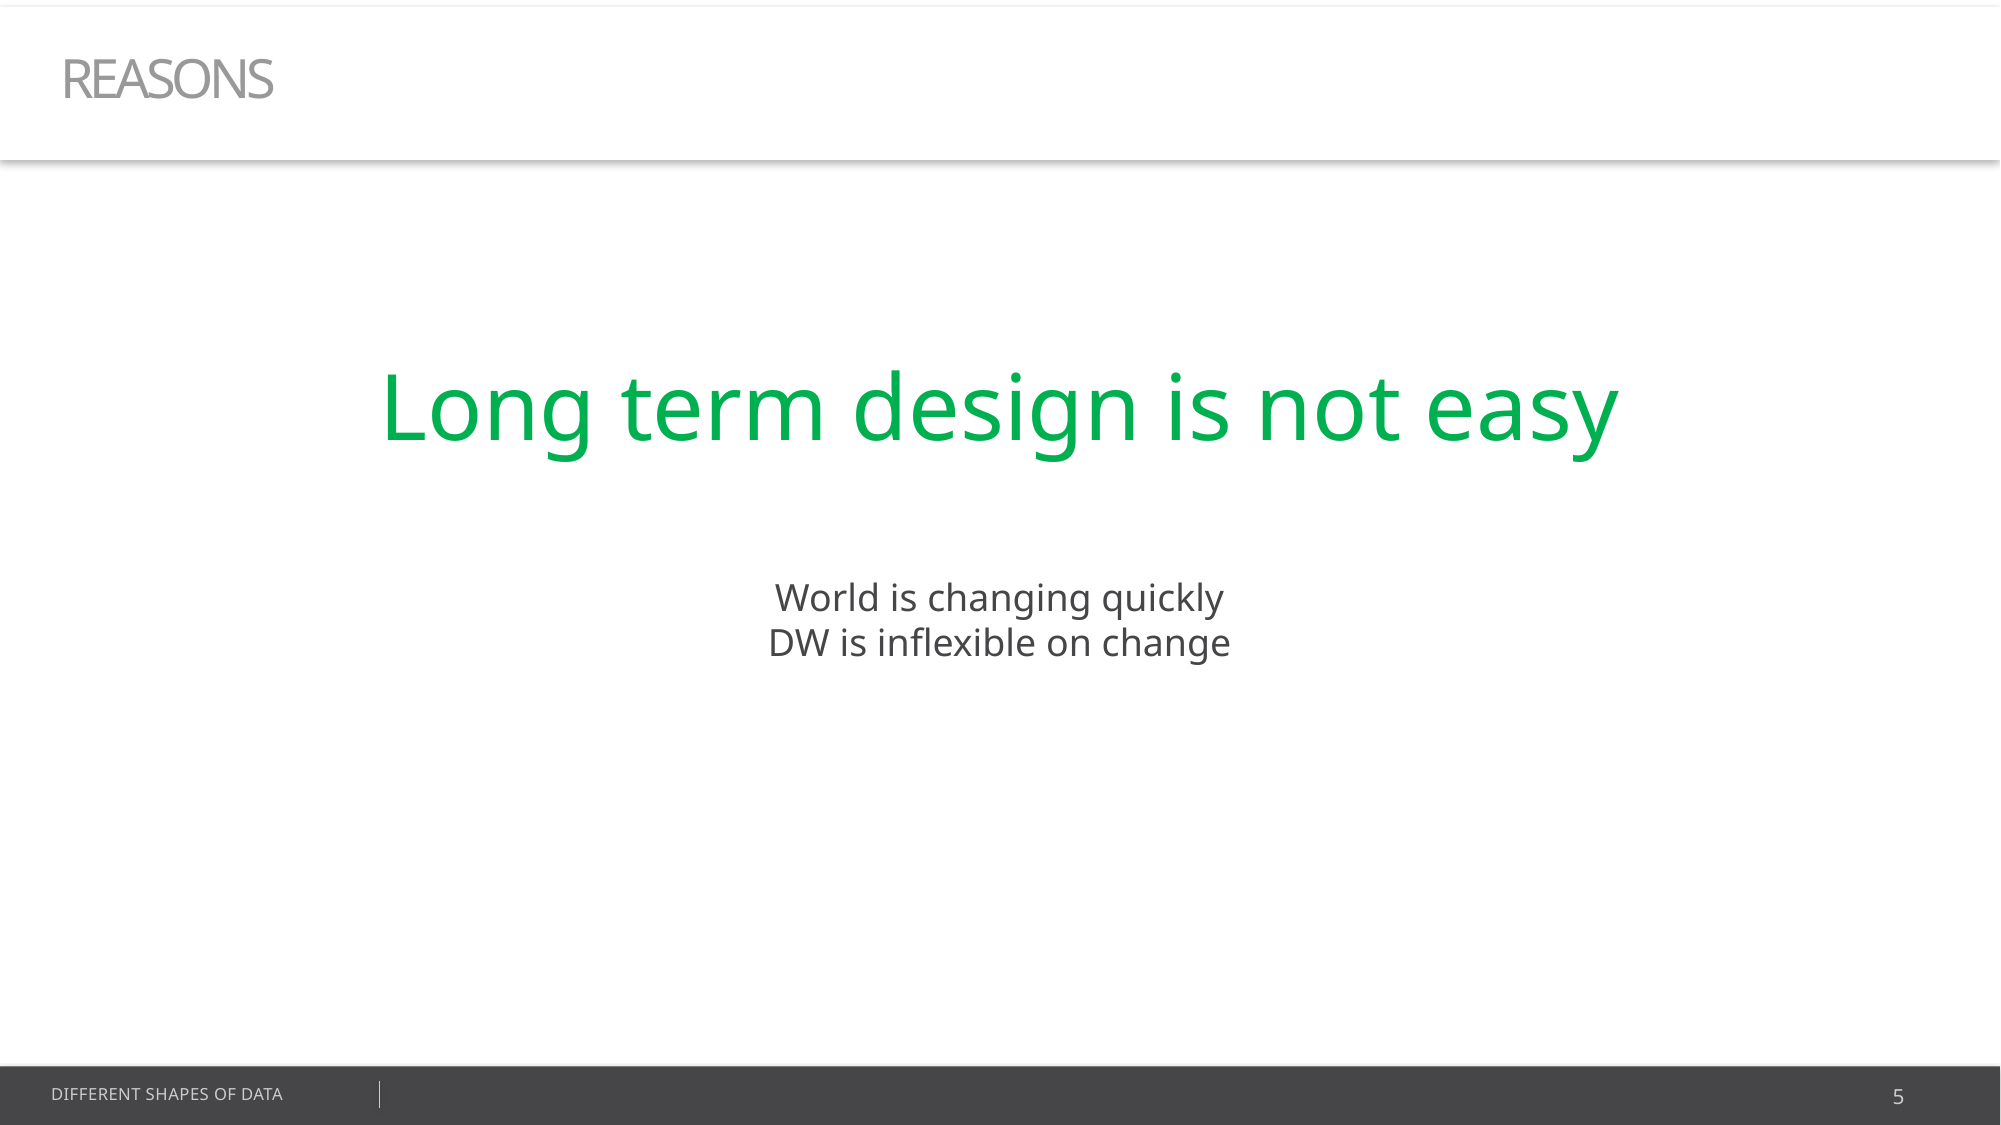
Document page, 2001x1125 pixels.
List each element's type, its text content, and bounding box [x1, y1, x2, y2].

text_box Long term design is not easy World is changing quickly DW is inflexible on change [364, 341, 1635, 671]
text_box REASONS [0, 6, 2000, 160]
